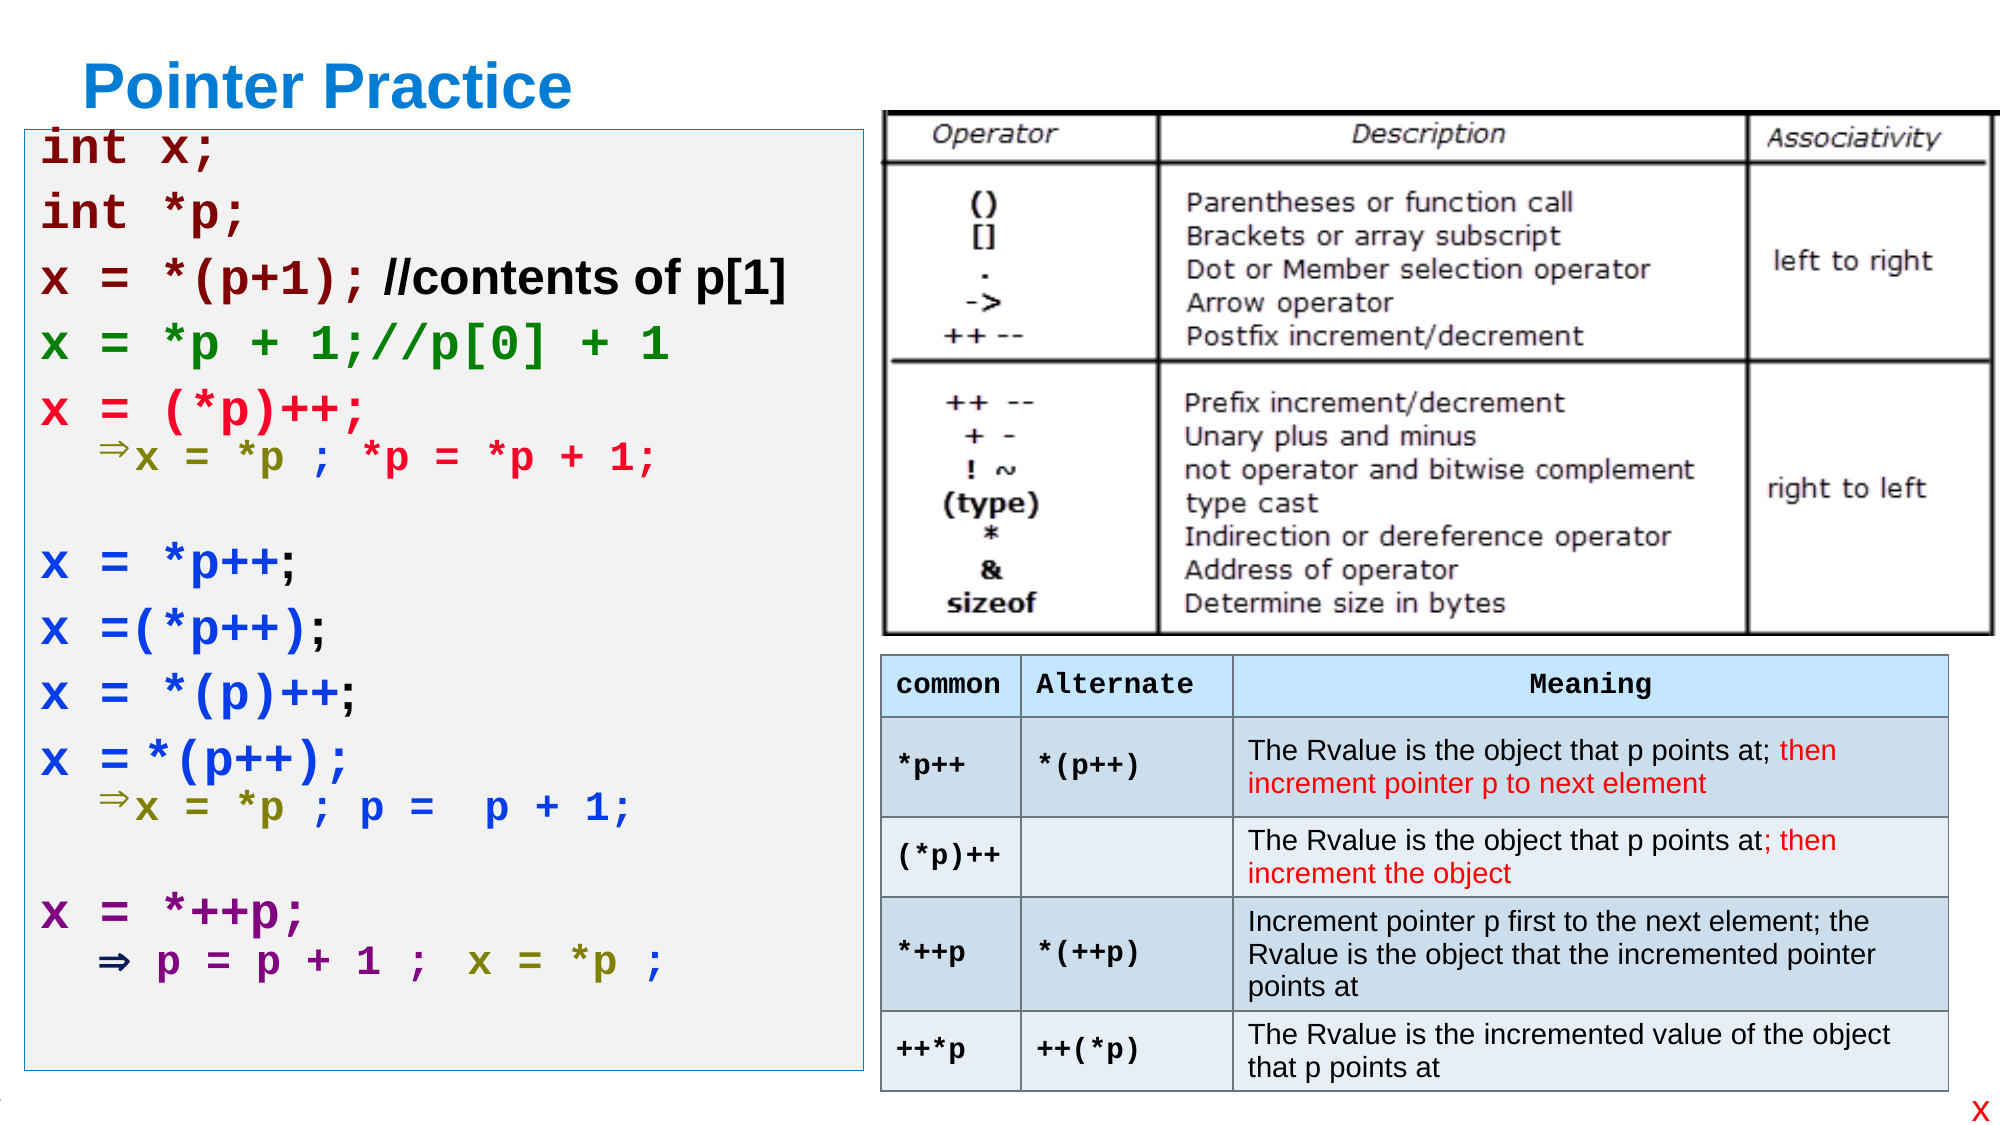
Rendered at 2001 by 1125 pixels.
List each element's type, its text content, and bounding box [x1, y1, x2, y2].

text_box x [1956, 1076, 2000, 1125]
list int x; int *p; x = *(p+1); //contents of p[1] x = *p + 1;//p[0] + 1 x = (*p)++; x = *p ; *p = *p + 1; x = *p++; x =(*p++); x = *(p)++; x = *(p++); x = *p ; p = p + 1; x = *++p;  p = p + 1 ; x = *p ; [24, 129, 864, 1071]
table_cell The Rvalue is the object that p points at; then increment the object [1234, 818, 1948, 896]
table_cell The Rvalue is the object that p points at; then increment pointer p to next element [1234, 718, 1948, 816]
table_cell *(++p) [1022, 898, 1232, 1010]
table_cell Increment pointer p first to the next element; the Rvalue is the object that the incremented pointer points at [1234, 898, 1948, 1010]
table_cell (*p)++ [882, 818, 1020, 896]
title Pointer Practice [67, 12, 1793, 130]
table_cell *p++ [882, 718, 1020, 816]
table_header common [882, 656, 1020, 716]
table_cell ++(*p) [1022, 1012, 1232, 1090]
table_cell The Rvalue is the incremented value of the object that p points at [1234, 1012, 1948, 1090]
table_header Meaning [1234, 656, 1948, 716]
table_header Alternate [1022, 656, 1232, 716]
table_cell *++p [882, 898, 1020, 1010]
table_cell ++*p [882, 1012, 1020, 1090]
picture [880, 110, 2000, 636]
table_cell [1022, 818, 1232, 896]
table_cell *(p++) [1022, 718, 1232, 816]
